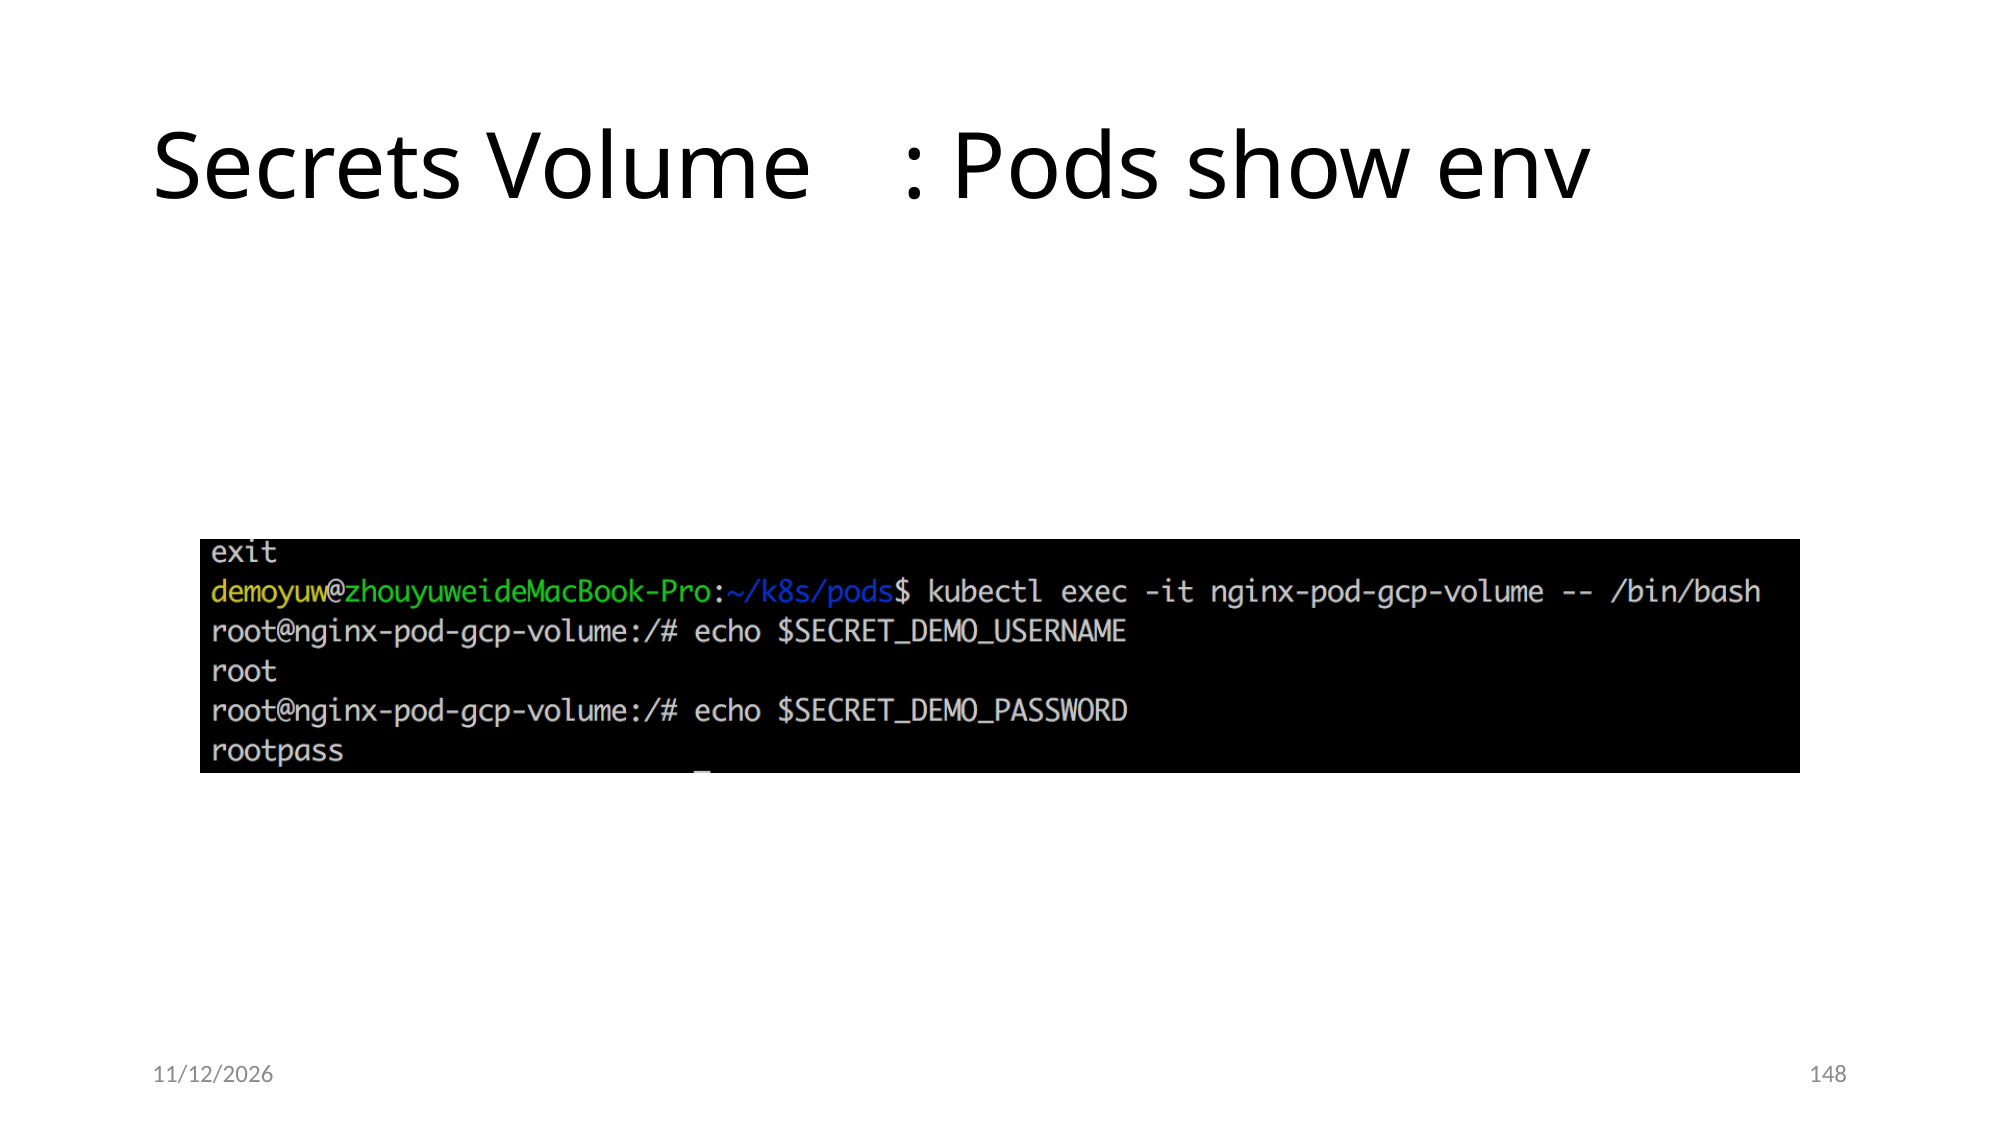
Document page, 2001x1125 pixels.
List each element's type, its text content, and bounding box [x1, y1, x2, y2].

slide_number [137, 1042, 588, 1103]
slide_number 148 [1412, 1042, 1863, 1103]
title Secrets Volume : Pods show env [137, 59, 1863, 278]
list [199, 539, 1800, 774]
